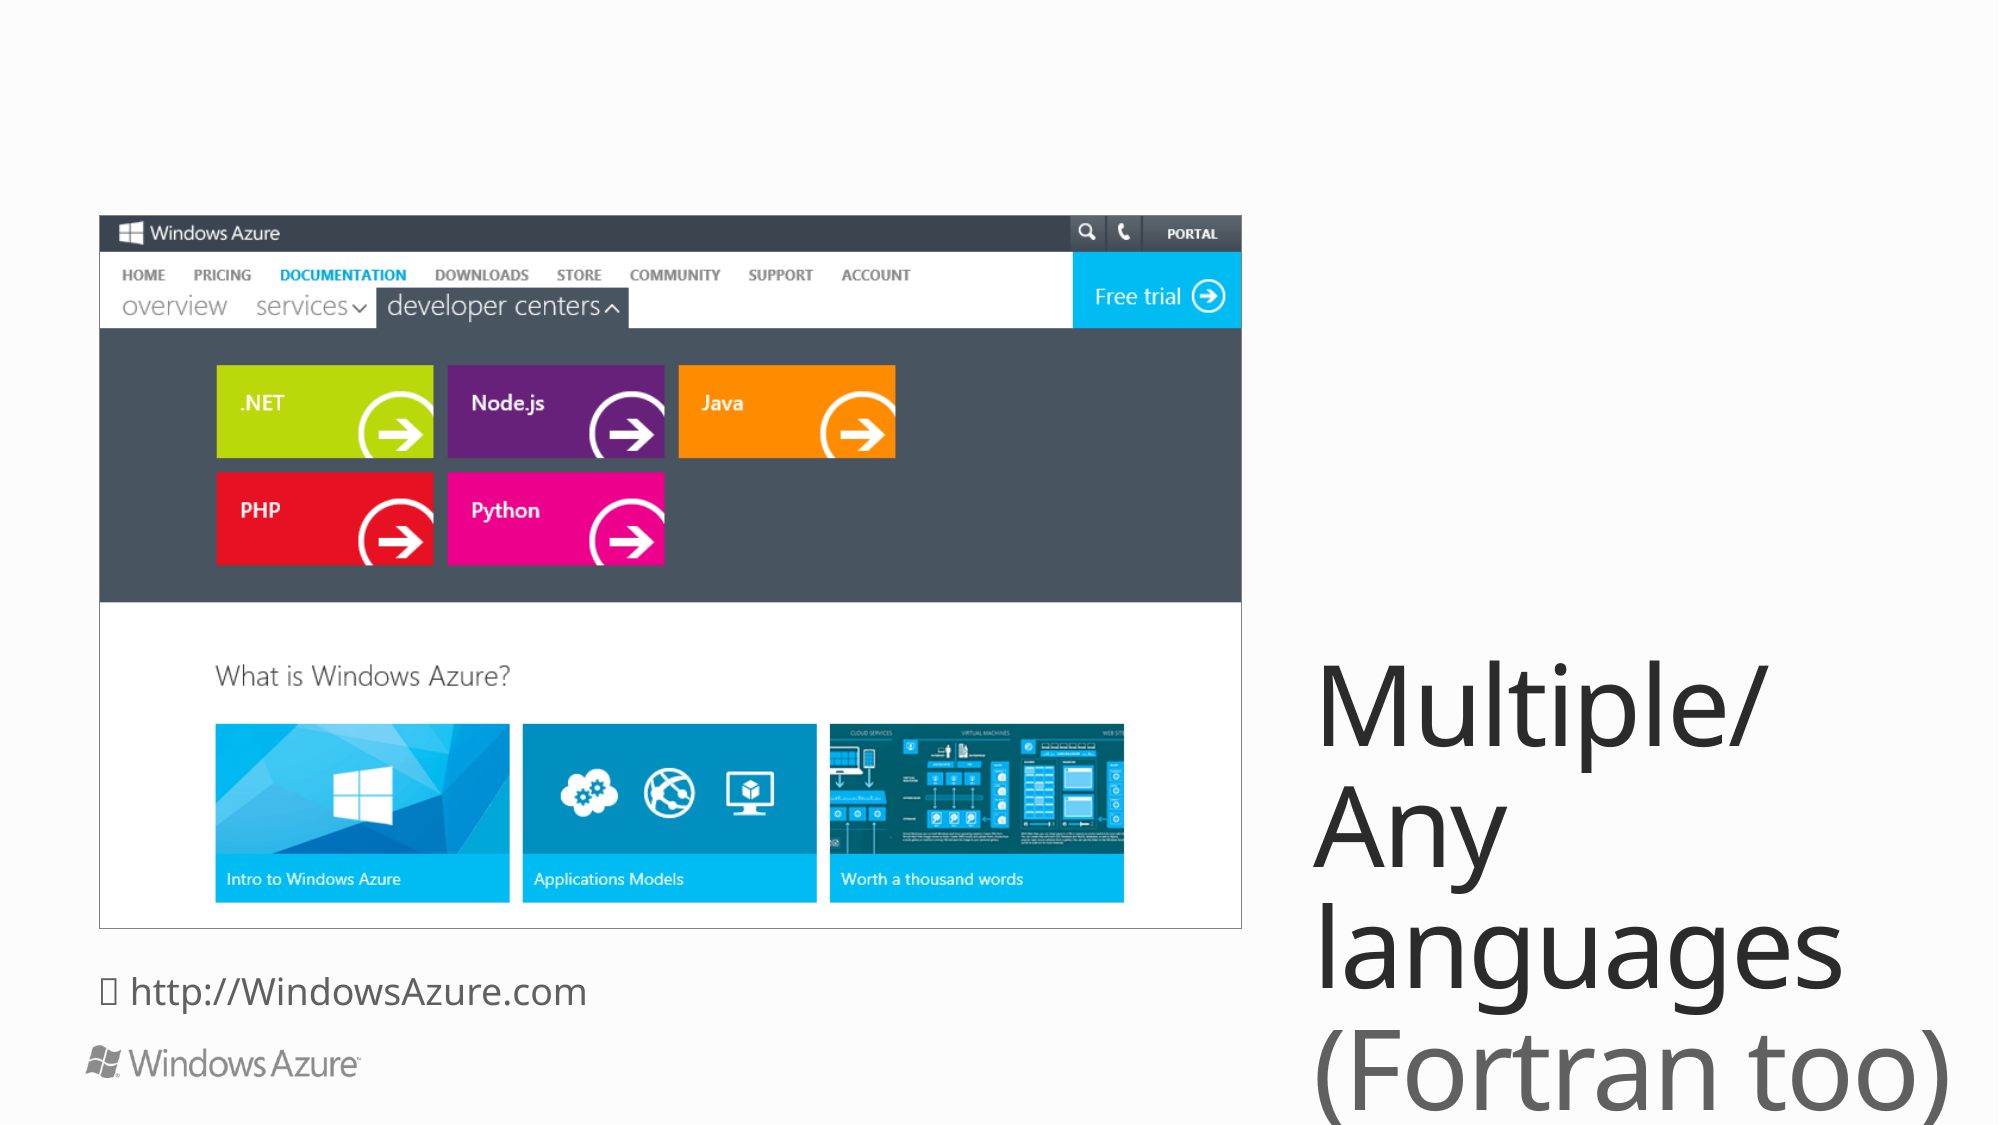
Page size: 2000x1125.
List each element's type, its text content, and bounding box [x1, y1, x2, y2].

text_box Multiple/Any languages (Fortran too) [1313, 648, 1959, 1125]
text_box  http://WindowsAzure.com [97, 960, 589, 1021]
picture [1192, 280, 1225, 312]
picture [99, 215, 1242, 929]
picture [1123, 295, 1131, 304]
picture [1097, 289, 1104, 304]
